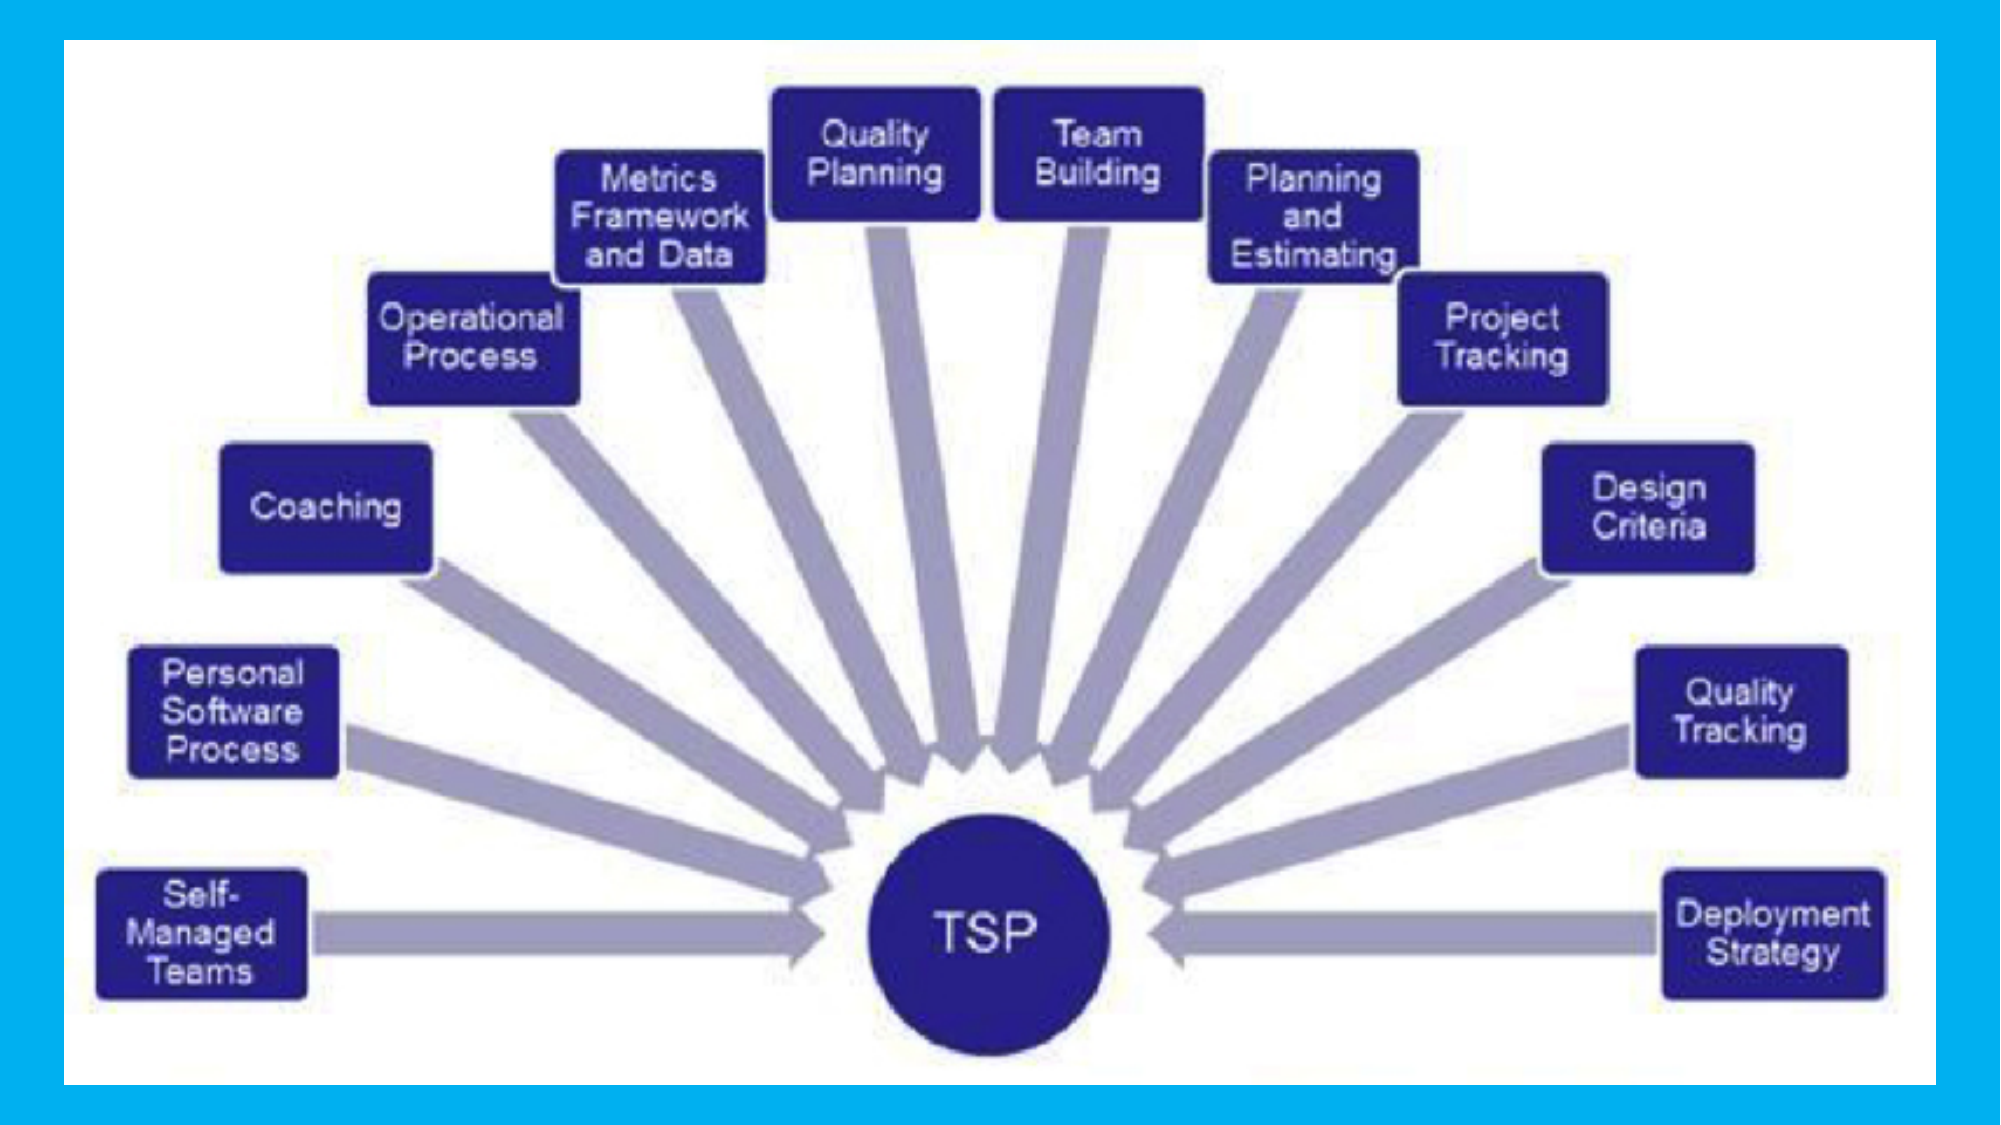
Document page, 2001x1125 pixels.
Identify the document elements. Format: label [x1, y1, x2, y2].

picture [65, 41, 1935, 1084]
